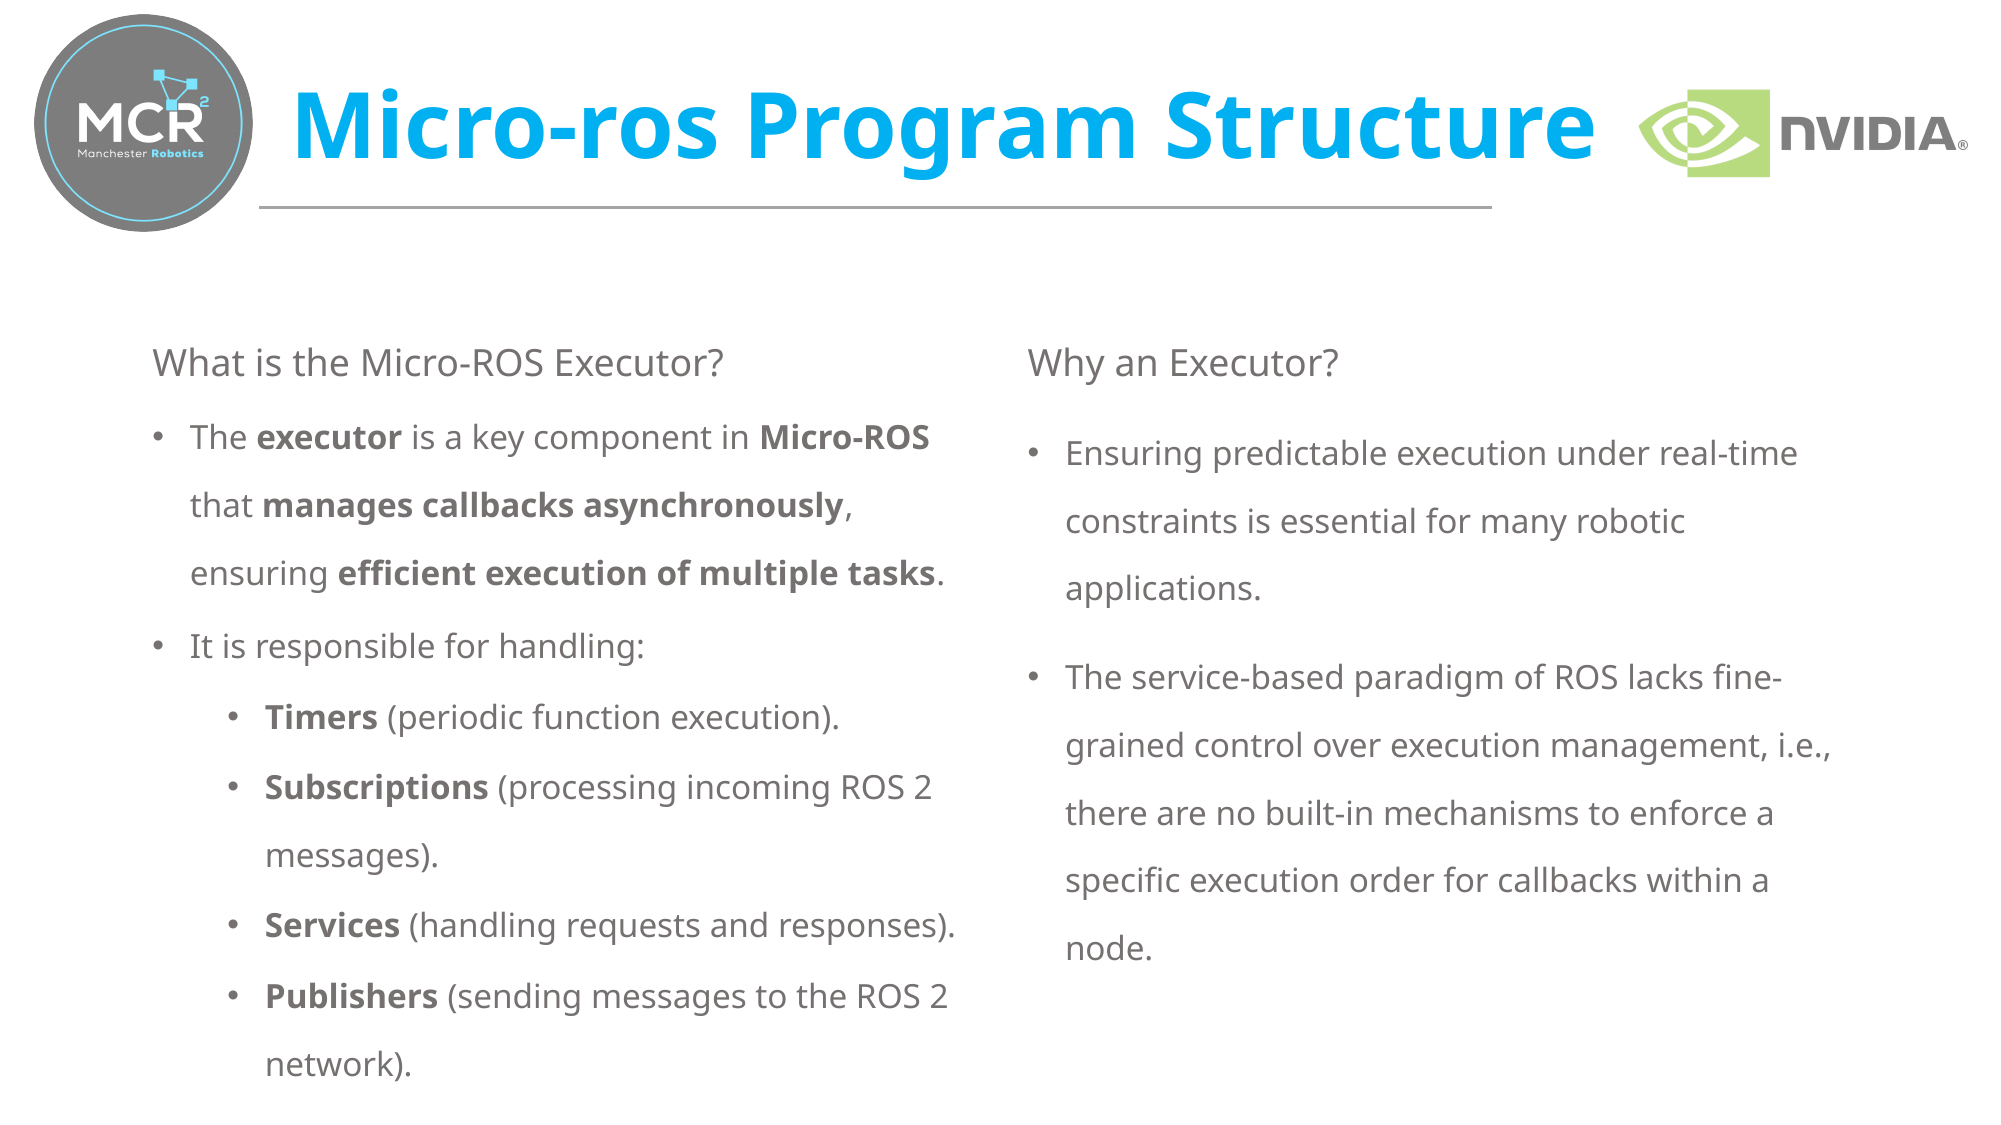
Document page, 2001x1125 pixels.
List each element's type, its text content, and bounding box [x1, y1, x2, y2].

title Micro-ros Program Structure [275, 19, 1615, 238]
list What is the Micro-ROS Executor? The executor is a key component in Micro-ROS that manages callbacks asynchronously, ensuring efficient execution of multiple tasks. It is responsible for handling: Timers (periodic function execution). Subscriptions (processing incoming ROS 2 messages). Services (handling requests and responses). Publishers (sending messages to the ROS 2 network). [137, 299, 988, 1125]
list Why an Executor? Ensuring predictable execution under real-time constraints is essential for many robotic applications. The service-based paradigm of ROS lacks fine-grained control over execution management, i.e., there are no built-in mechanisms to enforce a specific execution order for callbacks within a node. [1012, 299, 1863, 1125]
